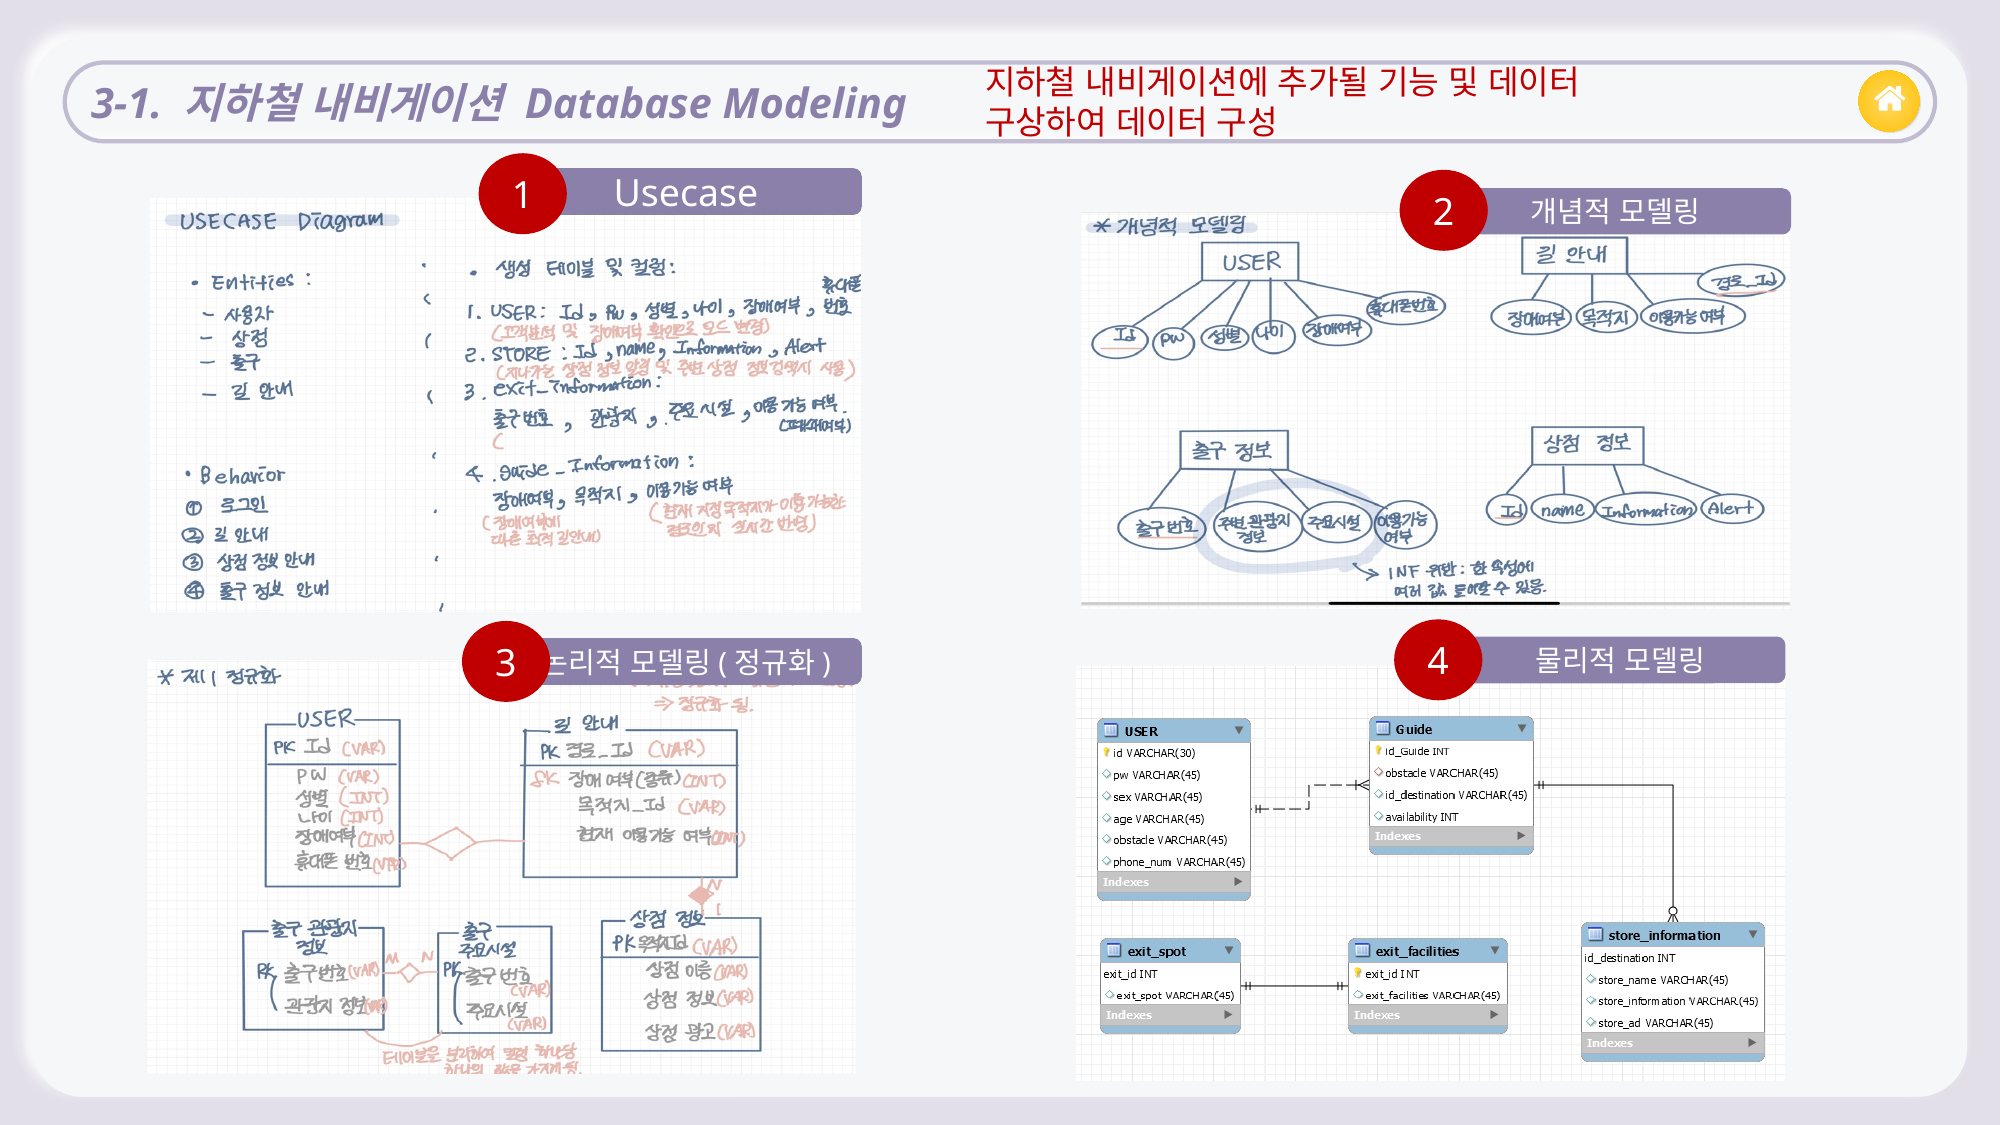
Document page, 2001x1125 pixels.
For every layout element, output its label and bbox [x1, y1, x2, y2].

picture [1081, 211, 1790, 609]
picture [146, 660, 856, 1074]
picture [1076, 666, 1785, 1081]
picture [150, 198, 861, 612]
text_box [32, 38, 1968, 1097]
